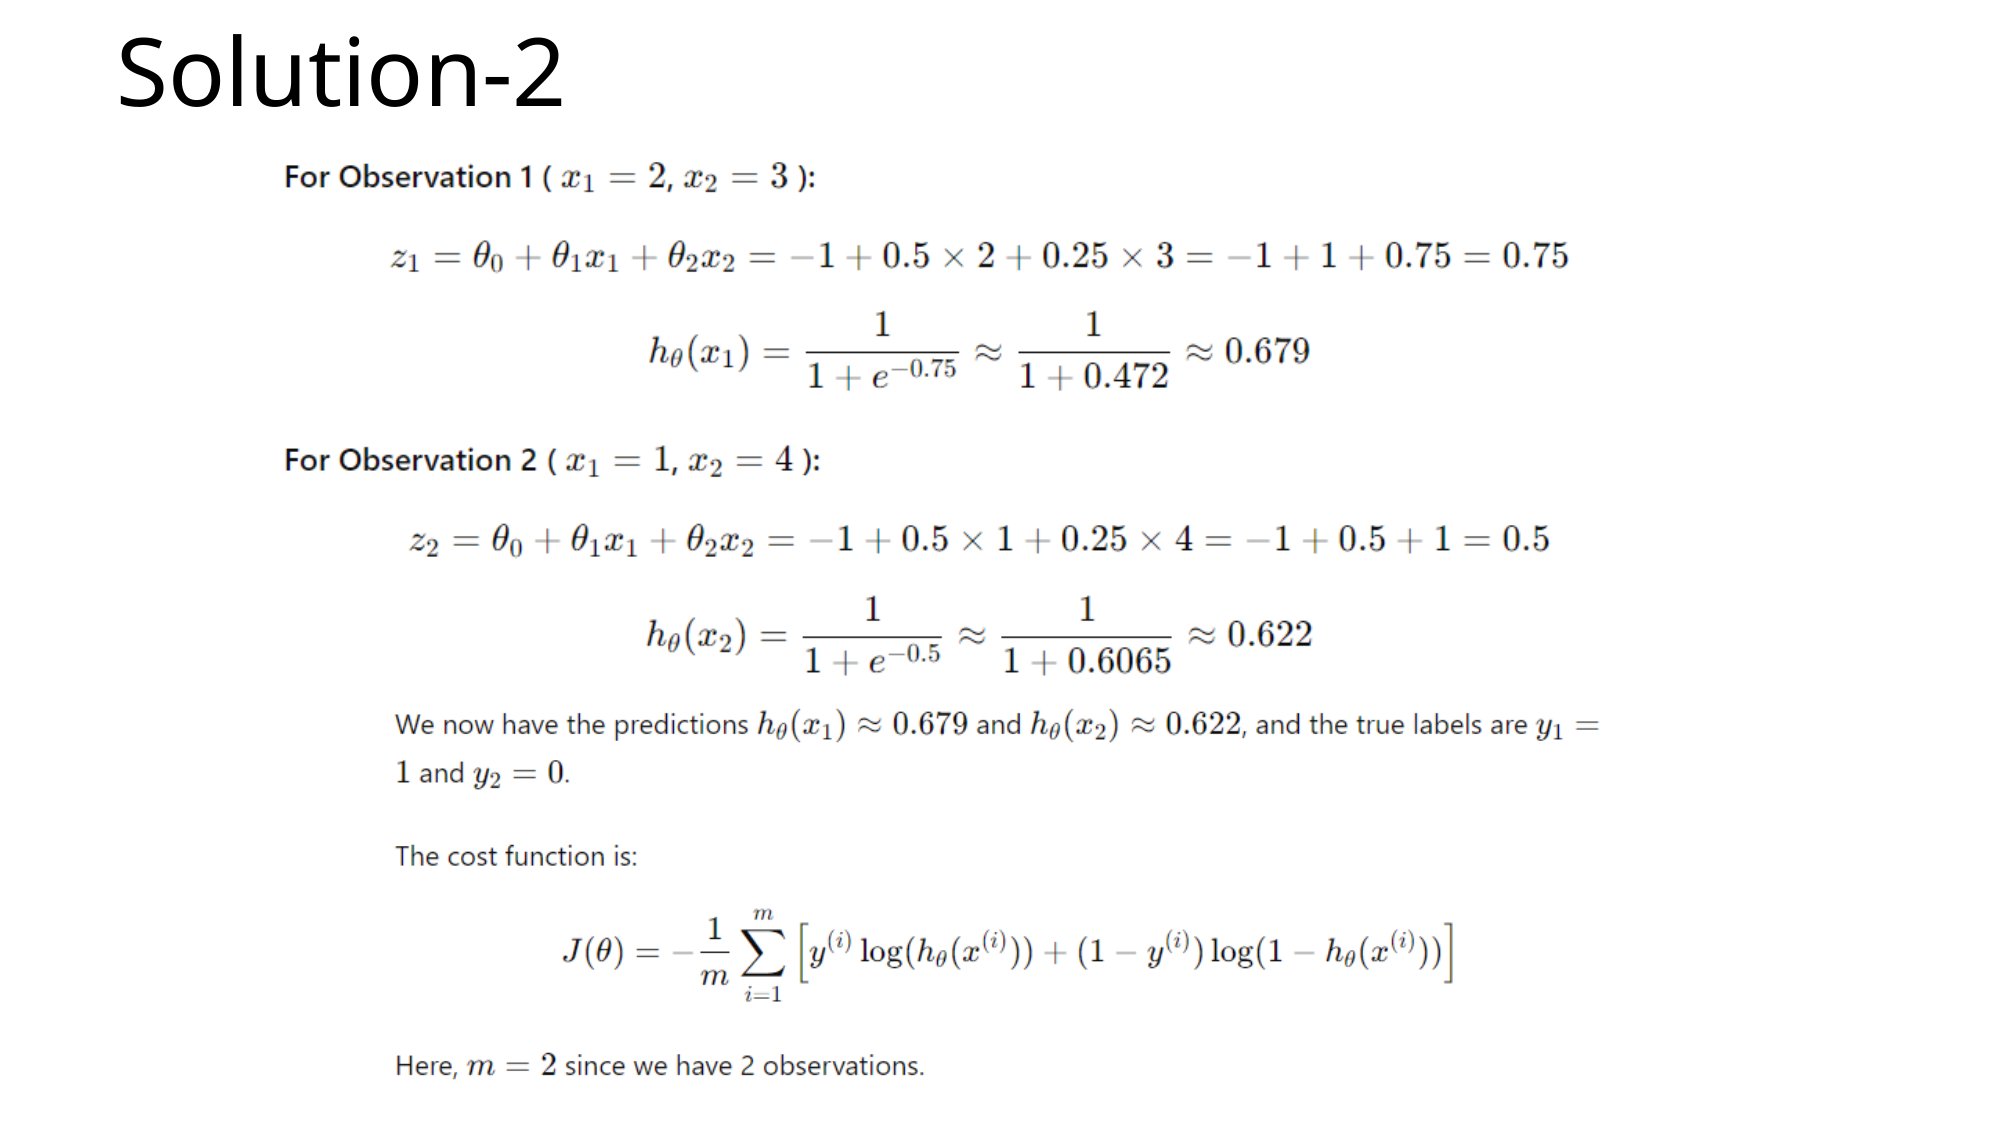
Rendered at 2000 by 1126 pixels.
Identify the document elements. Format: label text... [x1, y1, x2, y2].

picture [208, 114, 1791, 1096]
title Solution-2 [99, 3, 1900, 134]
